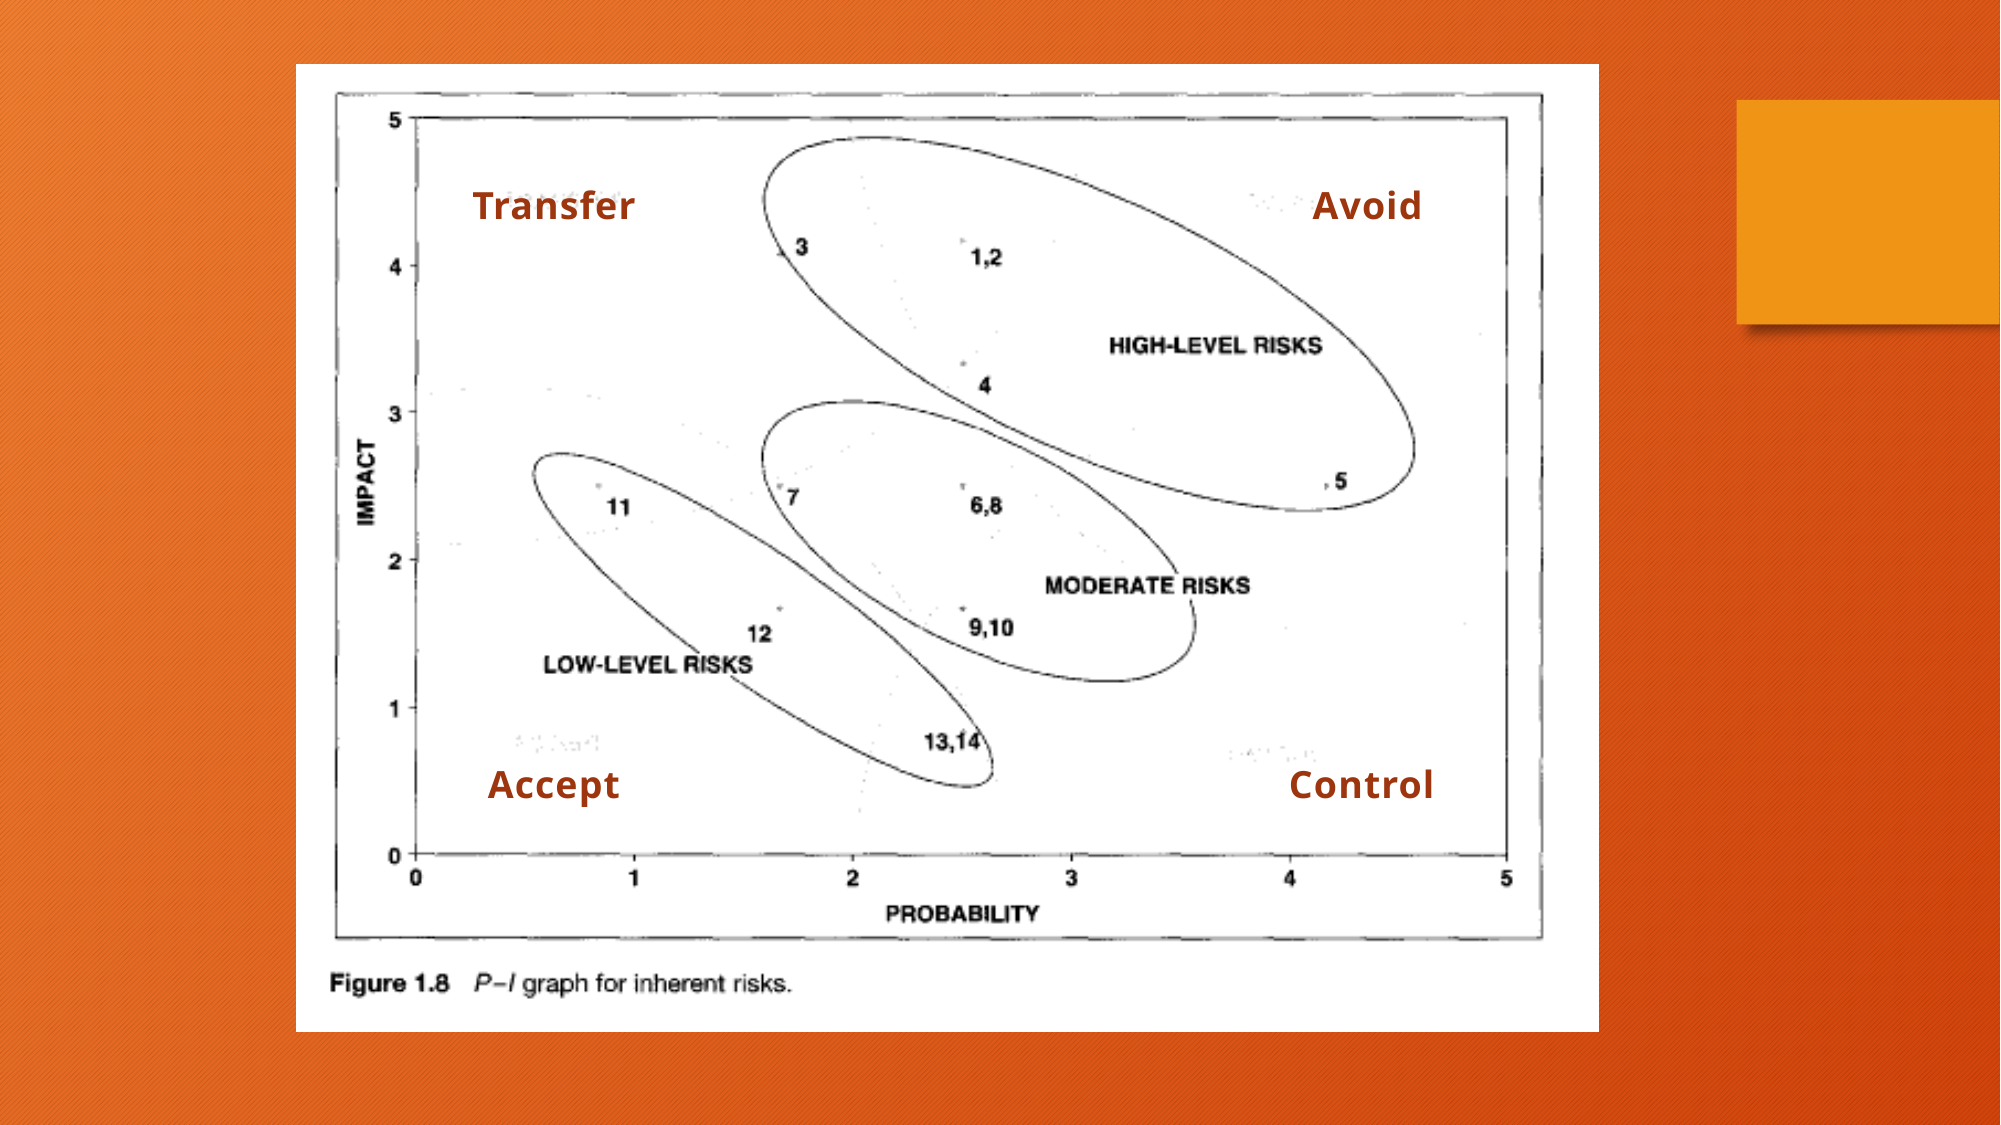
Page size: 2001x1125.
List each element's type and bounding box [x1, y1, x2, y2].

picture [295, 64, 1599, 1032]
picture [1736, 325, 2000, 347]
